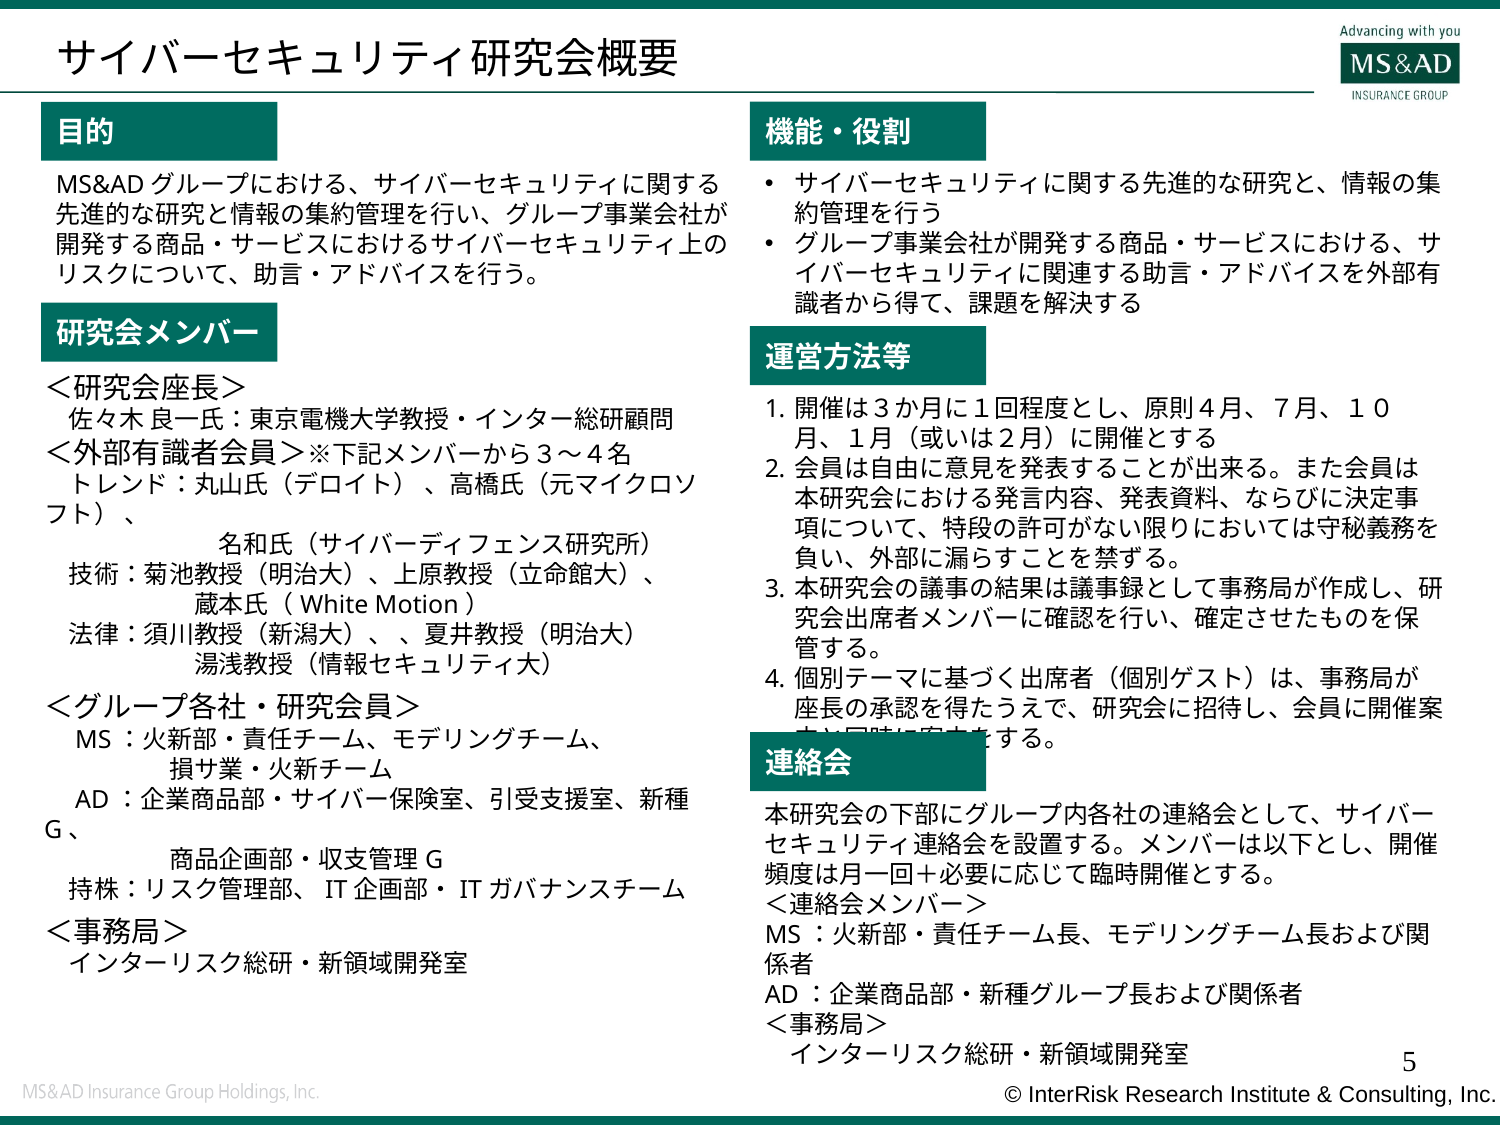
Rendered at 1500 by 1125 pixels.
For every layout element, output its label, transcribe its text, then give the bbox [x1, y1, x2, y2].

slide_number 4 [1119, 1061, 1432, 1075]
text_box 開催は３か月に１回程度とし、原則４月、７月、１０月、１月（或いは２月）に開催とする 会員は自由に意見を発表することが出来る。また会員は本研究会における発言内容、発表資料、ならびに決定事項について、特段の許可がない限りにおいては守秘義務を負い、外部に漏らすことを禁ずる。 本研究会の議事の結果は議事録として事務局が作成し、研究会出席者メンバーに確認を行い、確定させたものを保管する。 個別テーマに基づく出席者（個別ゲスト）は、事務局が座長の承認を得たうえで、研究会に招待し、会員に開催案内と同時に案内をする。 [749, 385, 1460, 729]
text_box MS&ADグループにおける、サイバーセキュリティに関する先進的な研究と情報の集約管理を行い、グループ事業会社が開発する商品・サービスにおけるサイバーセキュリティ上のリスクについて、助言・アドバイスを行う。 [40, 160, 749, 301]
picture [1328, 13, 1471, 111]
picture [0, 1116, 1500, 1125]
text_box 目的 [41, 101, 278, 160]
text_box 本研究会の下部にグループ内各社の連絡会として、サイバーセキュリティ連絡会を設置する。メンバーは以下とし、開催頻度は月一回＋必要に応じて臨時開催とする。 ＜連絡会メンバー＞ MS：火新部・責任チーム長、モデリングチーム長および関係者 AD：企業商品部・新種グループ長および関係者 ＜事務局＞ インターリスク総研・新領域開発室 [749, 791, 1460, 1061]
title サイバーセキュリティ研究会概要 [41, 23, 1329, 91]
text_box 運営方法等 [749, 326, 987, 385]
picture [23, 1083, 319, 1103]
picture [0, 0, 1500, 9]
text_box 研究会メンバー [41, 302, 278, 361]
text_box 機能・役割 [749, 101, 987, 160]
text_box 連絡会 [750, 732, 987, 791]
text_box サイバーセキュリティに関する先進的な研究と、情報の集約管理を行う グループ事業会社が開発する商品・サービスにおける、サイバーセキュリティに関連する助言・アドバイスを外部有識者から得て、課題を解決する [749, 160, 1460, 328]
text_box ＜研究会座長＞ 佐々木 良一氏：東京電機大学教授・インター総研顧問 ＜外部有識者会員＞※下記メンバーから３～４名 トレンド：丸山氏（デロイト） 、高橋氏（元マイクロソフト） 、 名和氏（サイバーディフェンス研究所） 技術：菊池教授（明治大）、上原教授（立命館大）、 蔵本氏（White Motion） 法律：須川教授（新潟大）、 、夏井教授（明治大） 湯浅教授（情報セキュリティ大） ＜グループ各社・研究会員＞ MS：火新部・責任チーム、モデリングチーム、 損サ業・火新チーム AD：企業商品部・サイバー保険室、引受支援室、新種G、 商品企画部・収支管理G 持株：リスク管理部、IT企画部・ITガバナンスチーム ＜事務局＞ インターリスク総研・新領域開発室 [29, 361, 739, 1051]
